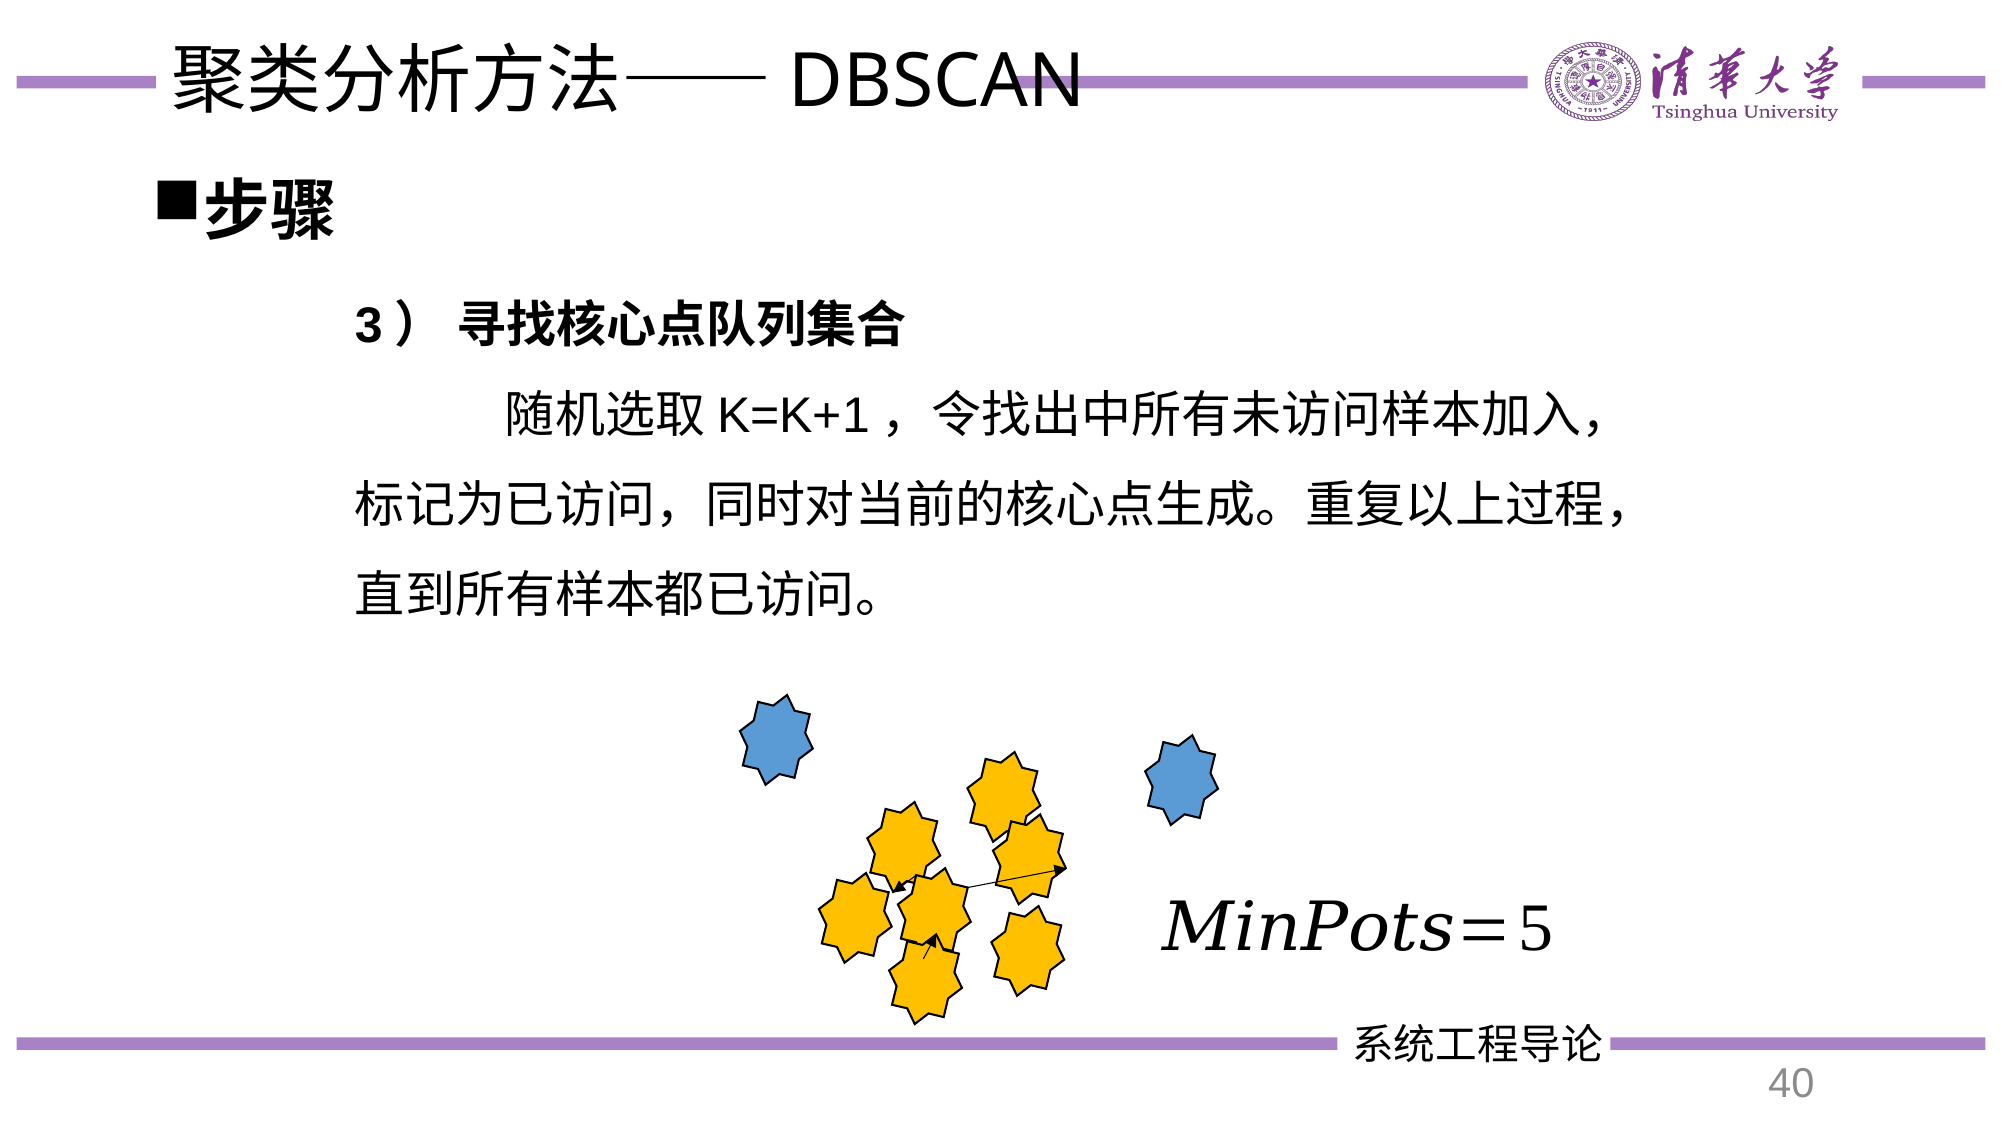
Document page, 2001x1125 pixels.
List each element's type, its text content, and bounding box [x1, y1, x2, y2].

text_box [867, 802, 941, 890]
slide_number 40 [1610, 1051, 1830, 1112]
text_box [991, 906, 1065, 996]
title 聚类分析方法——DBSCAN [155, 0, 1152, 191]
text_box [967, 752, 1041, 842]
text_box [897, 868, 971, 951]
text_box [1145, 735, 1219, 825]
picture [1652, 46, 1838, 121]
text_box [923, 934, 937, 958]
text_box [892, 875, 917, 892]
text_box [967, 884, 996, 888]
picture [1545, 42, 1641, 121]
list 步骤 [137, 169, 1863, 1010]
text_box [739, 695, 813, 785]
text_box [818, 873, 892, 963]
text_box [992, 814, 1066, 881]
text_box [996, 872, 1055, 905]
text_box [889, 935, 962, 1025]
